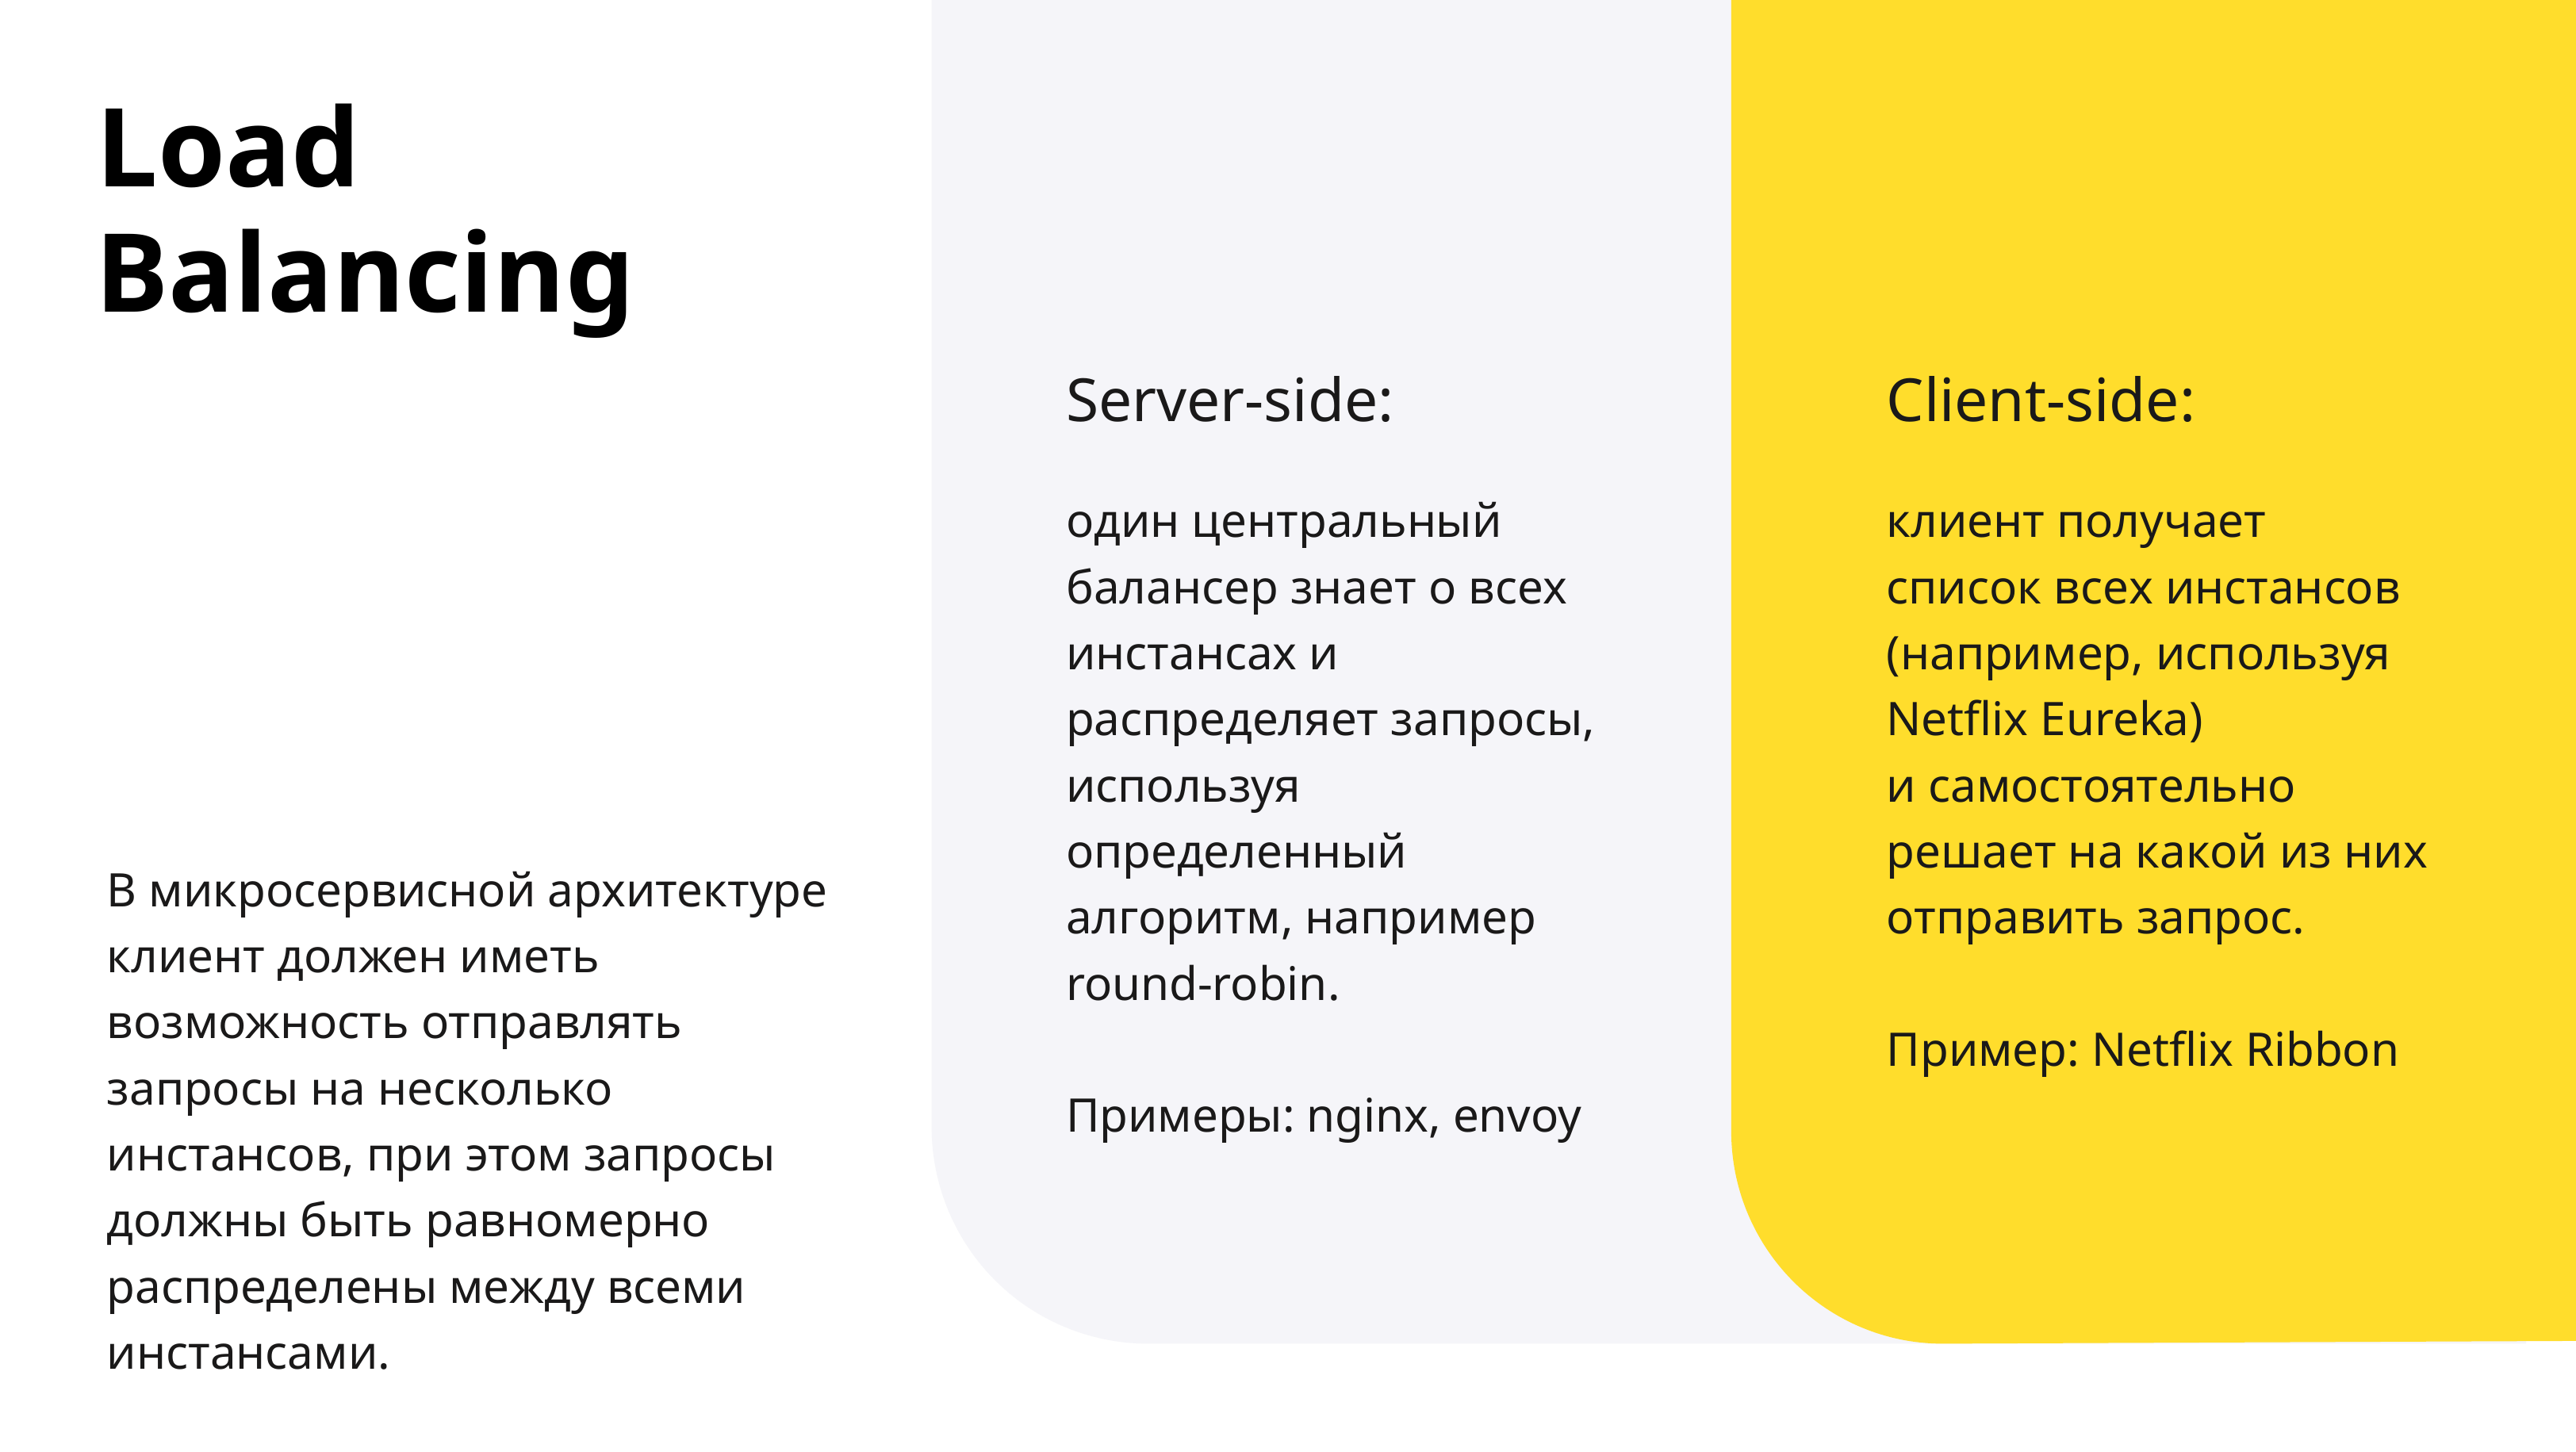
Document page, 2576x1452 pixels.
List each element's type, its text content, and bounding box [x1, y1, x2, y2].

text_box клиент получает список всех инстансов (например, используя Netflix Eureka) и самостоятельно решает на какой из них отправить запрос. Пример: Netflix Ribbon [1875, 474, 2443, 1082]
text_box Load Balancing [95, 82, 872, 324]
text_box Client-side: [1875, 356, 2292, 440]
text_box В микросервисной архитектуре клиент должен иметь возможность отправлять запросы на несколько инстансов, при этом запросы должны быть равномерно распределены между всеми инстансами. [95, 844, 864, 1385]
text_box один центральный балансер знает о всех инстансах и распределяет запросы, используя определенный алгоритм, например round-robin. Примеры: nginx, envoy [1054, 474, 1622, 1147]
text_box Server-side: [1054, 356, 1472, 440]
